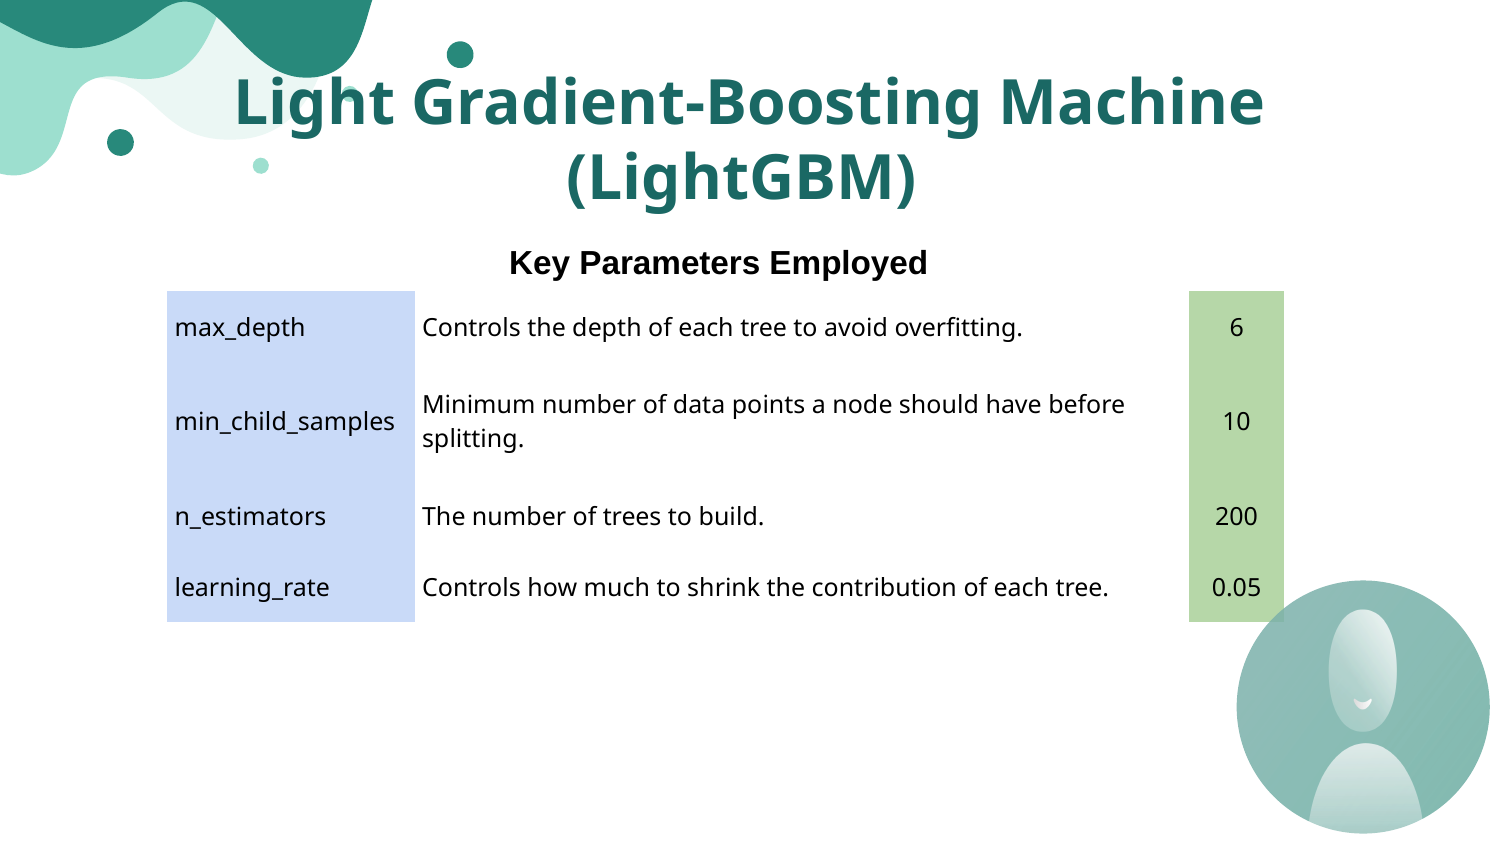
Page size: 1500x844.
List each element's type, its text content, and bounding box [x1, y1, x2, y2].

text_box Key Parameters Employed [494, 231, 1006, 291]
title Light Gradient-Boosting Machine (LightGBM) [88, 46, 1412, 210]
table_cell min_child_samples [167, 362, 415, 480]
table_cell 200 [1189, 480, 1284, 551]
table_header 6 [1189, 291, 1284, 362]
table_cell learning_rate [167, 551, 415, 622]
table_header max_depth [167, 291, 415, 362]
table_cell 10 [1189, 362, 1284, 480]
table_cell The number of trees to build. [415, 480, 1189, 551]
table_cell 0.05 [1189, 551, 1284, 622]
table_cell Minimum number of data points a node should have before splitting. [415, 362, 1189, 480]
table_cell Controls how much to shrink the contribution of each tree. [415, 551, 1189, 622]
table_header Controls the depth of each tree to avoid overfitting. [415, 291, 1189, 362]
table_cell n_estimators [167, 480, 415, 551]
picture [1236, 580, 1490, 834]
